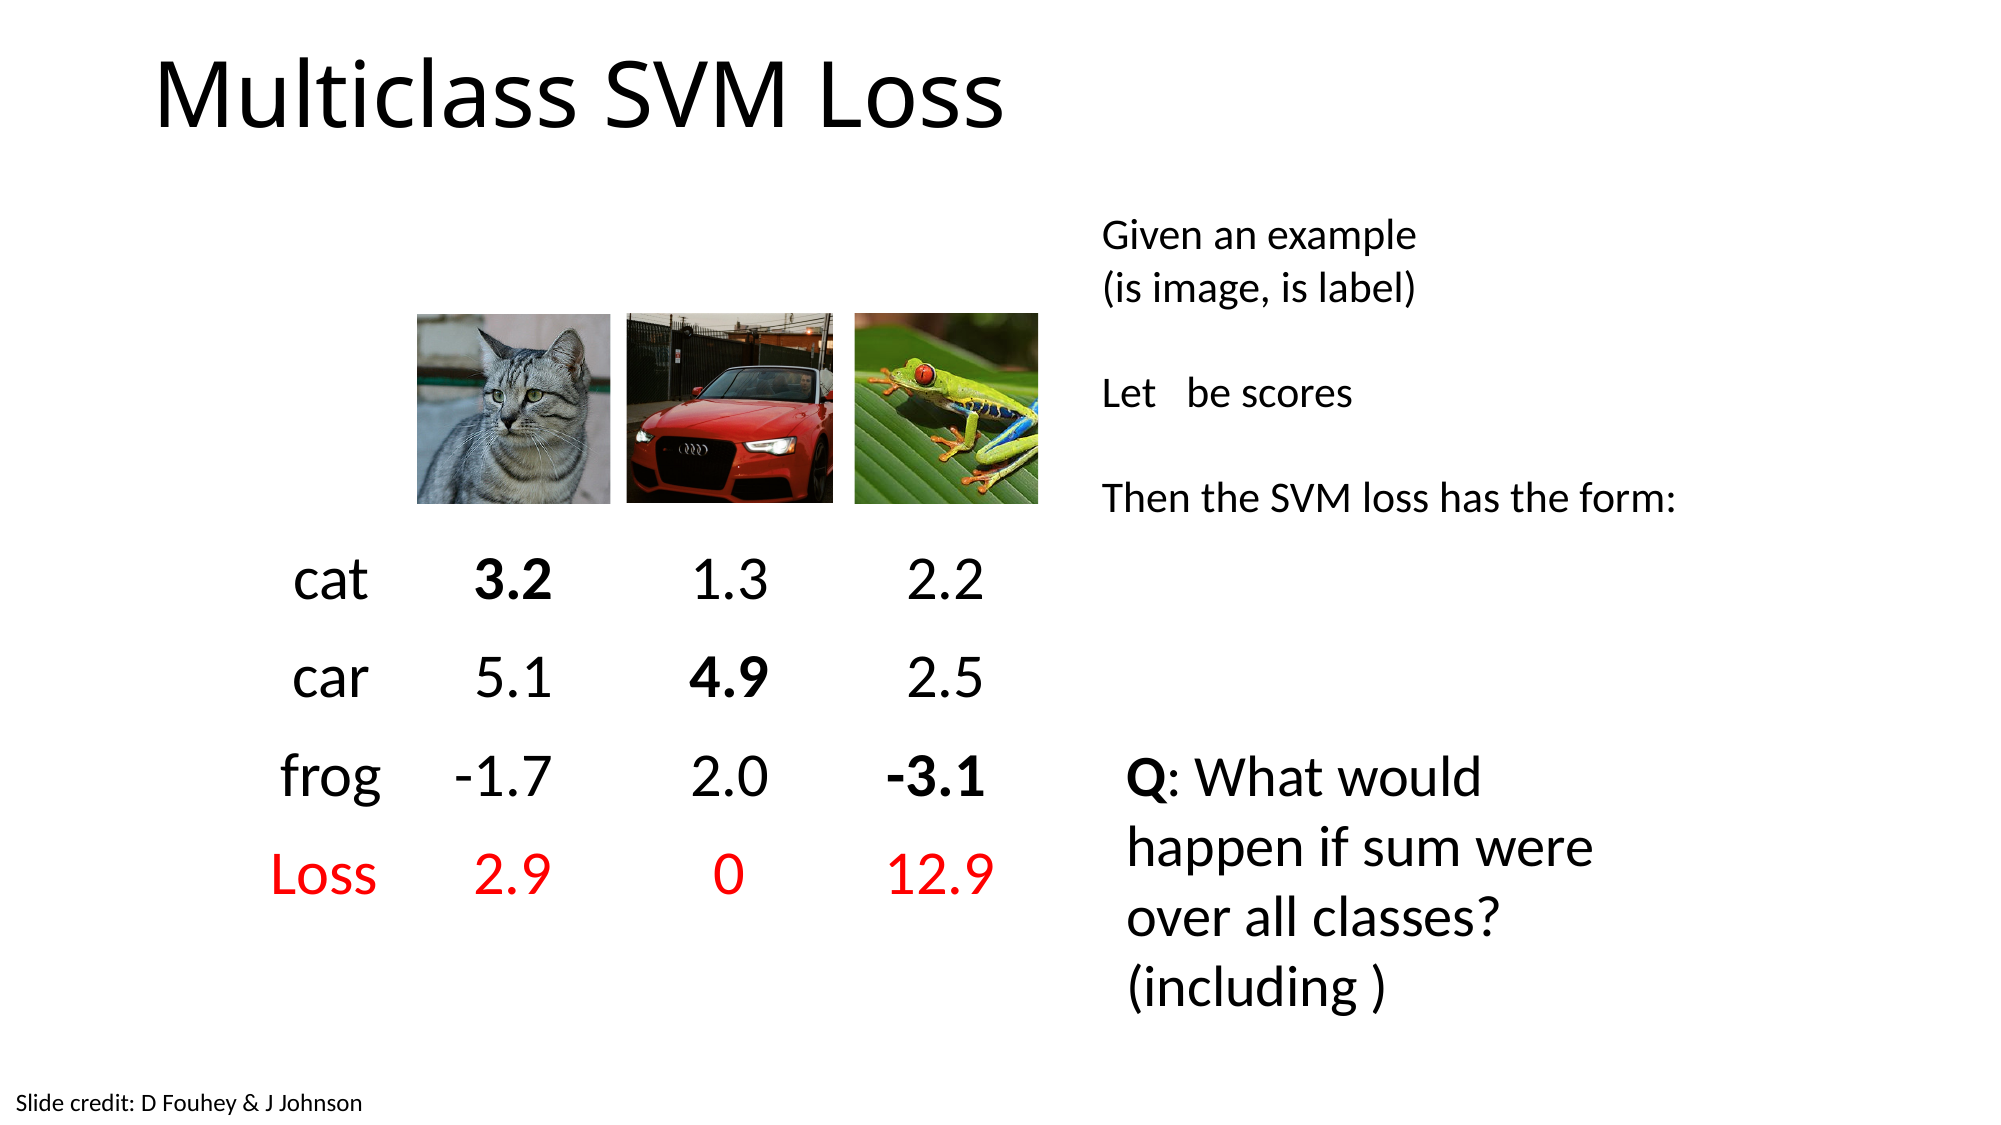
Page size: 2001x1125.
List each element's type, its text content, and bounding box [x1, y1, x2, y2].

picture [854, 313, 1039, 504]
picture [417, 314, 611, 504]
text_box Loss [249, 824, 399, 915]
text_box cat [278, 529, 385, 619]
text_box Slide credit: D Fouhey & J Johnson [1, 1079, 379, 1125]
text_box 1.3 [675, 529, 785, 619]
picture [626, 313, 834, 503]
text_box 3.2 [458, 529, 569, 619]
text_box 12.9 [869, 824, 1011, 915]
text_box -3.1 [871, 726, 1001, 817]
text_box 2.2 [891, 529, 1001, 619]
text_box 5.1 [459, 627, 569, 718]
text_box frog [264, 726, 399, 816]
text_box 2.5 [891, 627, 1001, 718]
text_box 0 [699, 824, 761, 915]
text_box 2.9 [458, 824, 568, 915]
title Multiclass SVM Loss [137, 29, 1863, 165]
text_box 2.0 [675, 726, 785, 816]
text_box 4.9 [674, 627, 785, 718]
text_box -1.7 [439, 726, 569, 816]
text_box car [272, 627, 391, 718]
